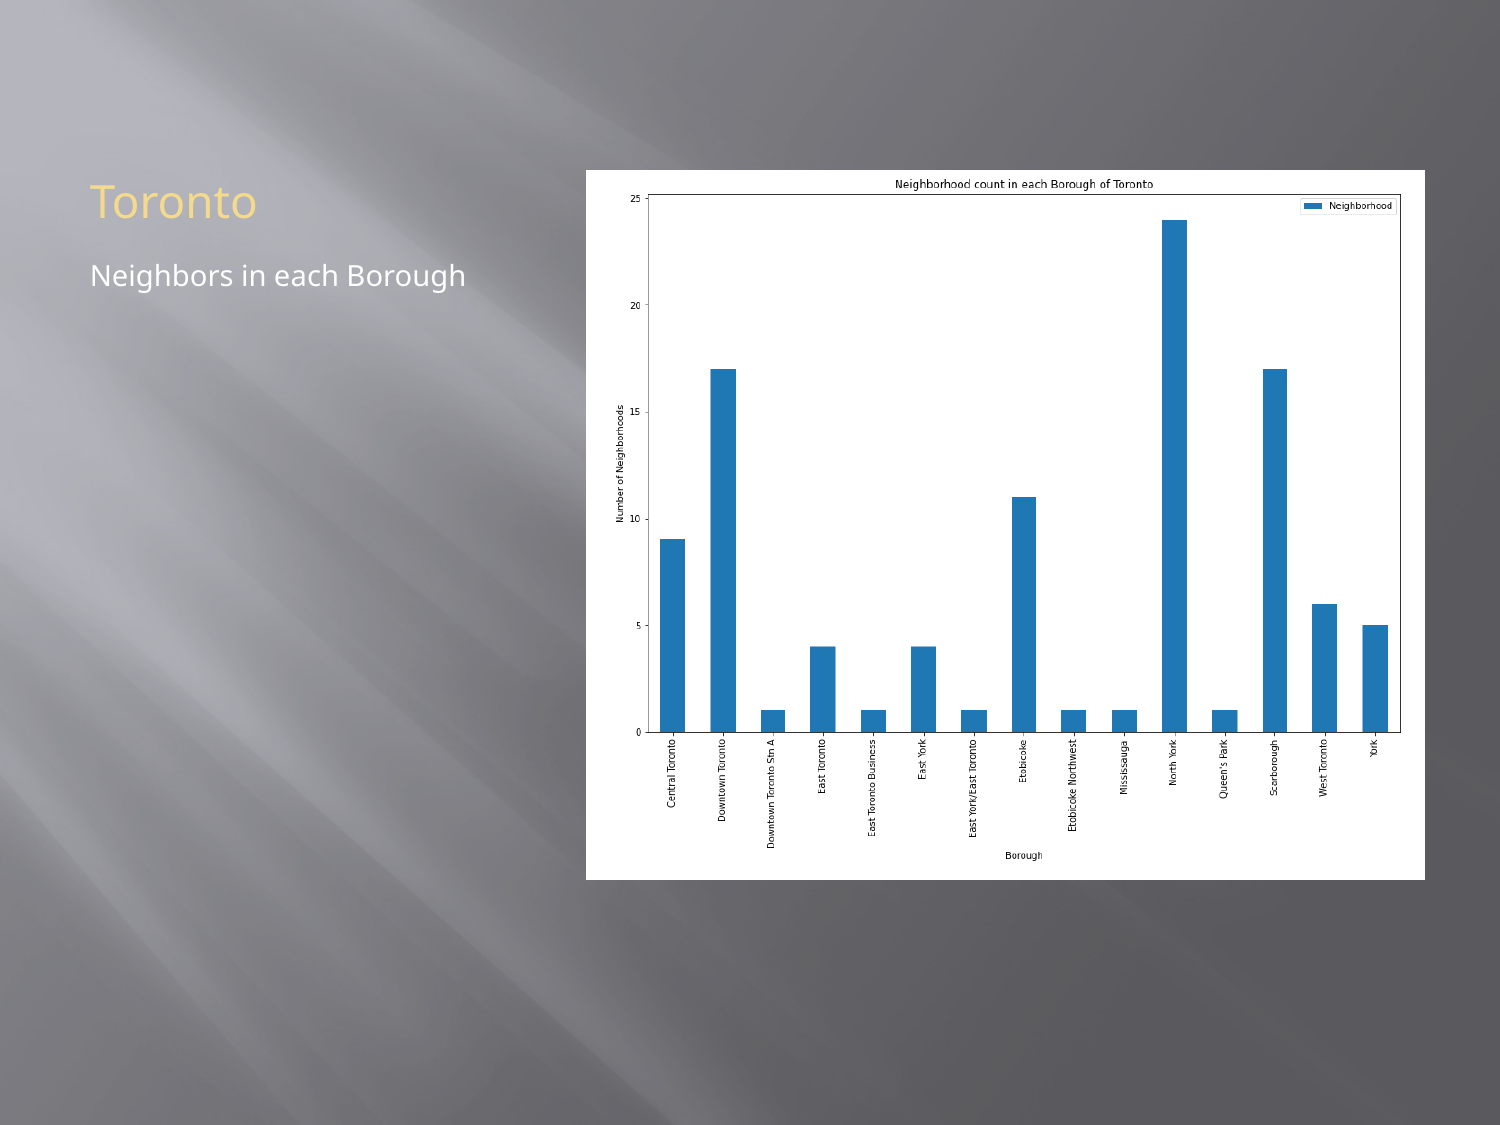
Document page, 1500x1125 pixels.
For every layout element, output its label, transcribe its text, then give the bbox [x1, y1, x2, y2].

title Toronto [75, 44, 569, 236]
list Neighbors in each Borough [75, 249, 569, 1005]
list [586, 169, 1426, 880]
